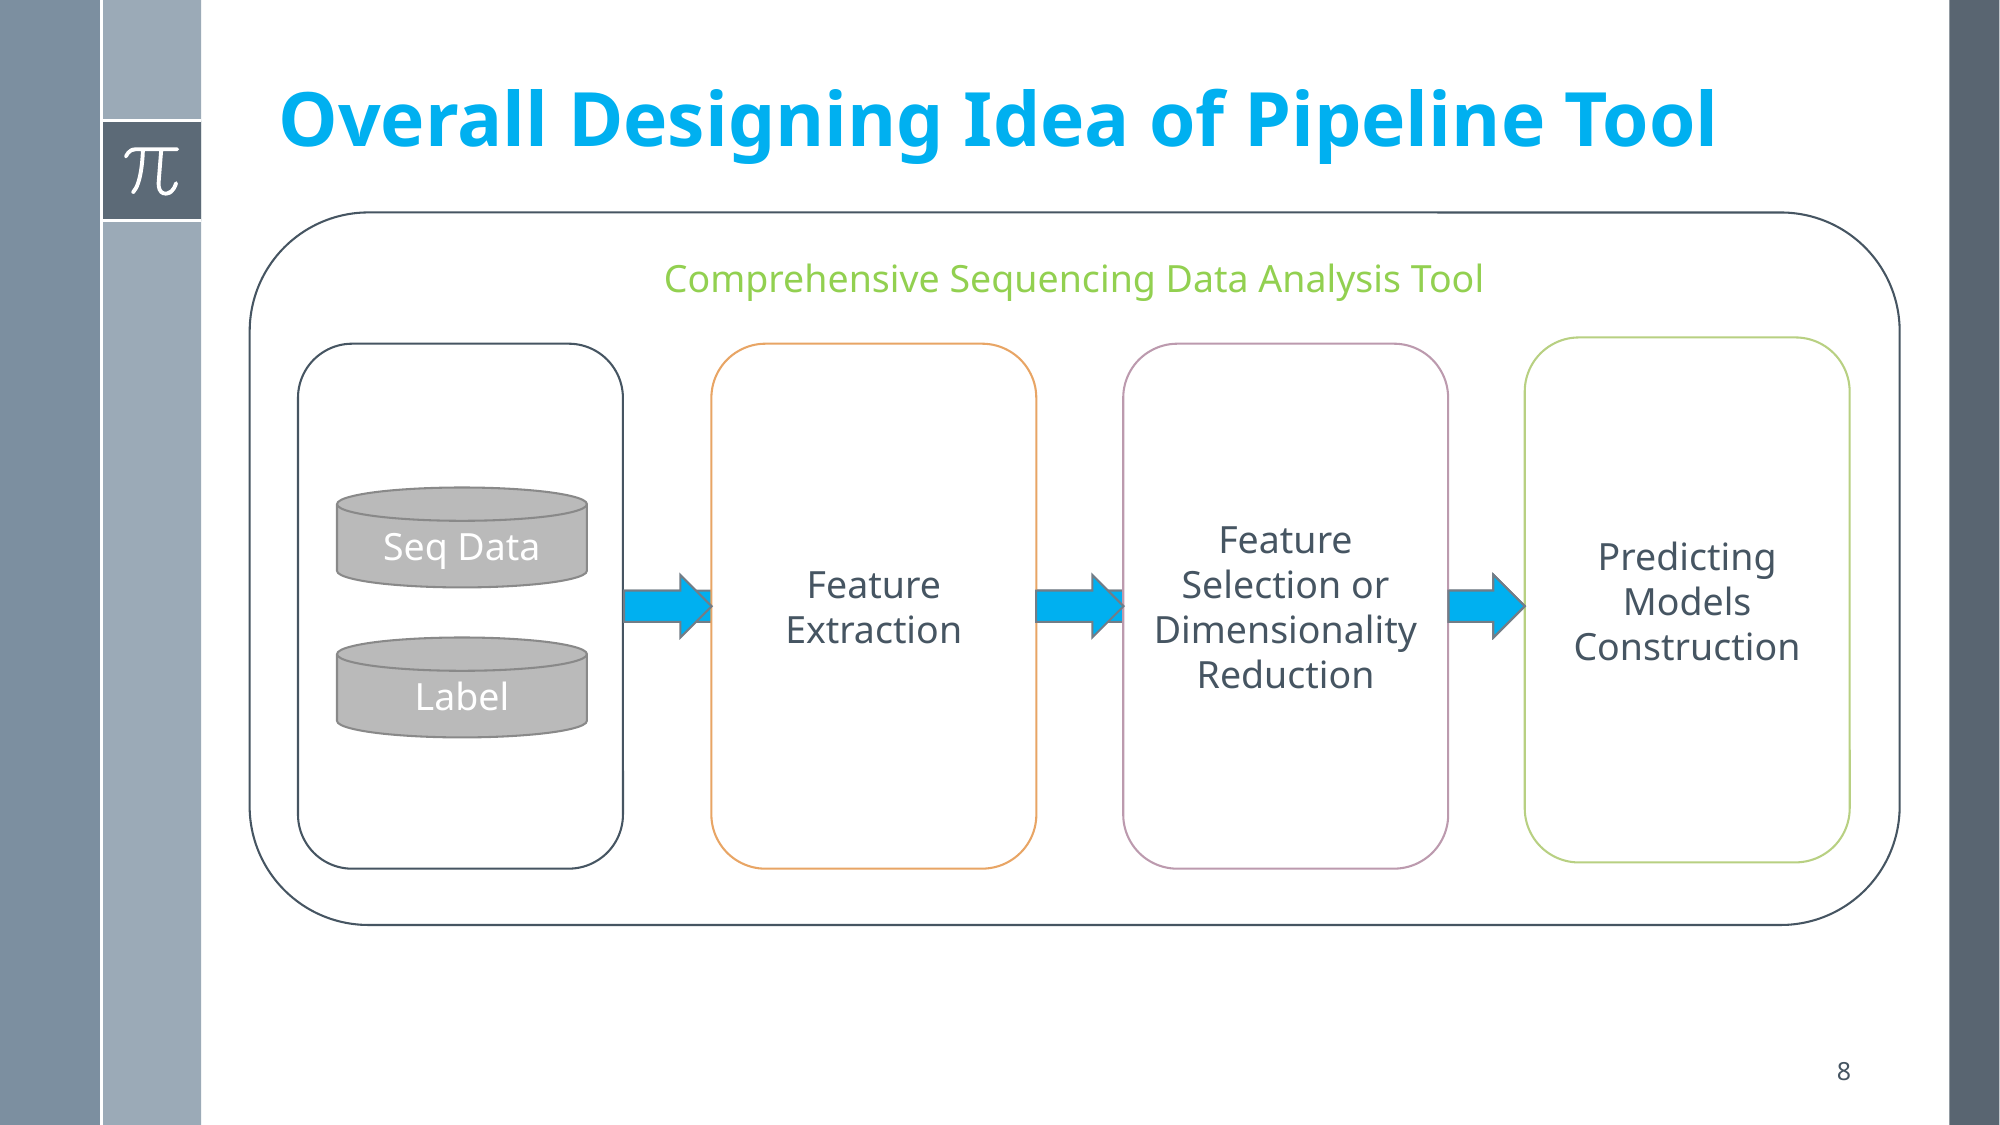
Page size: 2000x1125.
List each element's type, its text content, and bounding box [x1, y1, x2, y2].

text_box Seq Data [335, 486, 588, 589]
text_box Feature Selection or Dimensionality Reduction [1122, 342, 1450, 870]
text_box [623, 572, 714, 640]
text_box [698, 611, 710, 623]
title Overall Designing Idea of Pipeline Tool [263, 37, 1869, 171]
text_box [1447, 572, 1527, 640]
text_box Comprehensive Sequencing Data Analysis Tool [248, 211, 1901, 927]
text_box Label [335, 636, 588, 739]
text_box [296, 342, 625, 870]
text_box Feature Extraction [710, 342, 1038, 870]
text_box [1110, 611, 1122, 623]
text_box [697, 589, 710, 602]
text_box Predicting Models Construction [1523, 336, 1851, 864]
slide_number 8 [1766, 1042, 1867, 1103]
text_box [1109, 589, 1122, 602]
text_box [1035, 572, 1126, 640]
